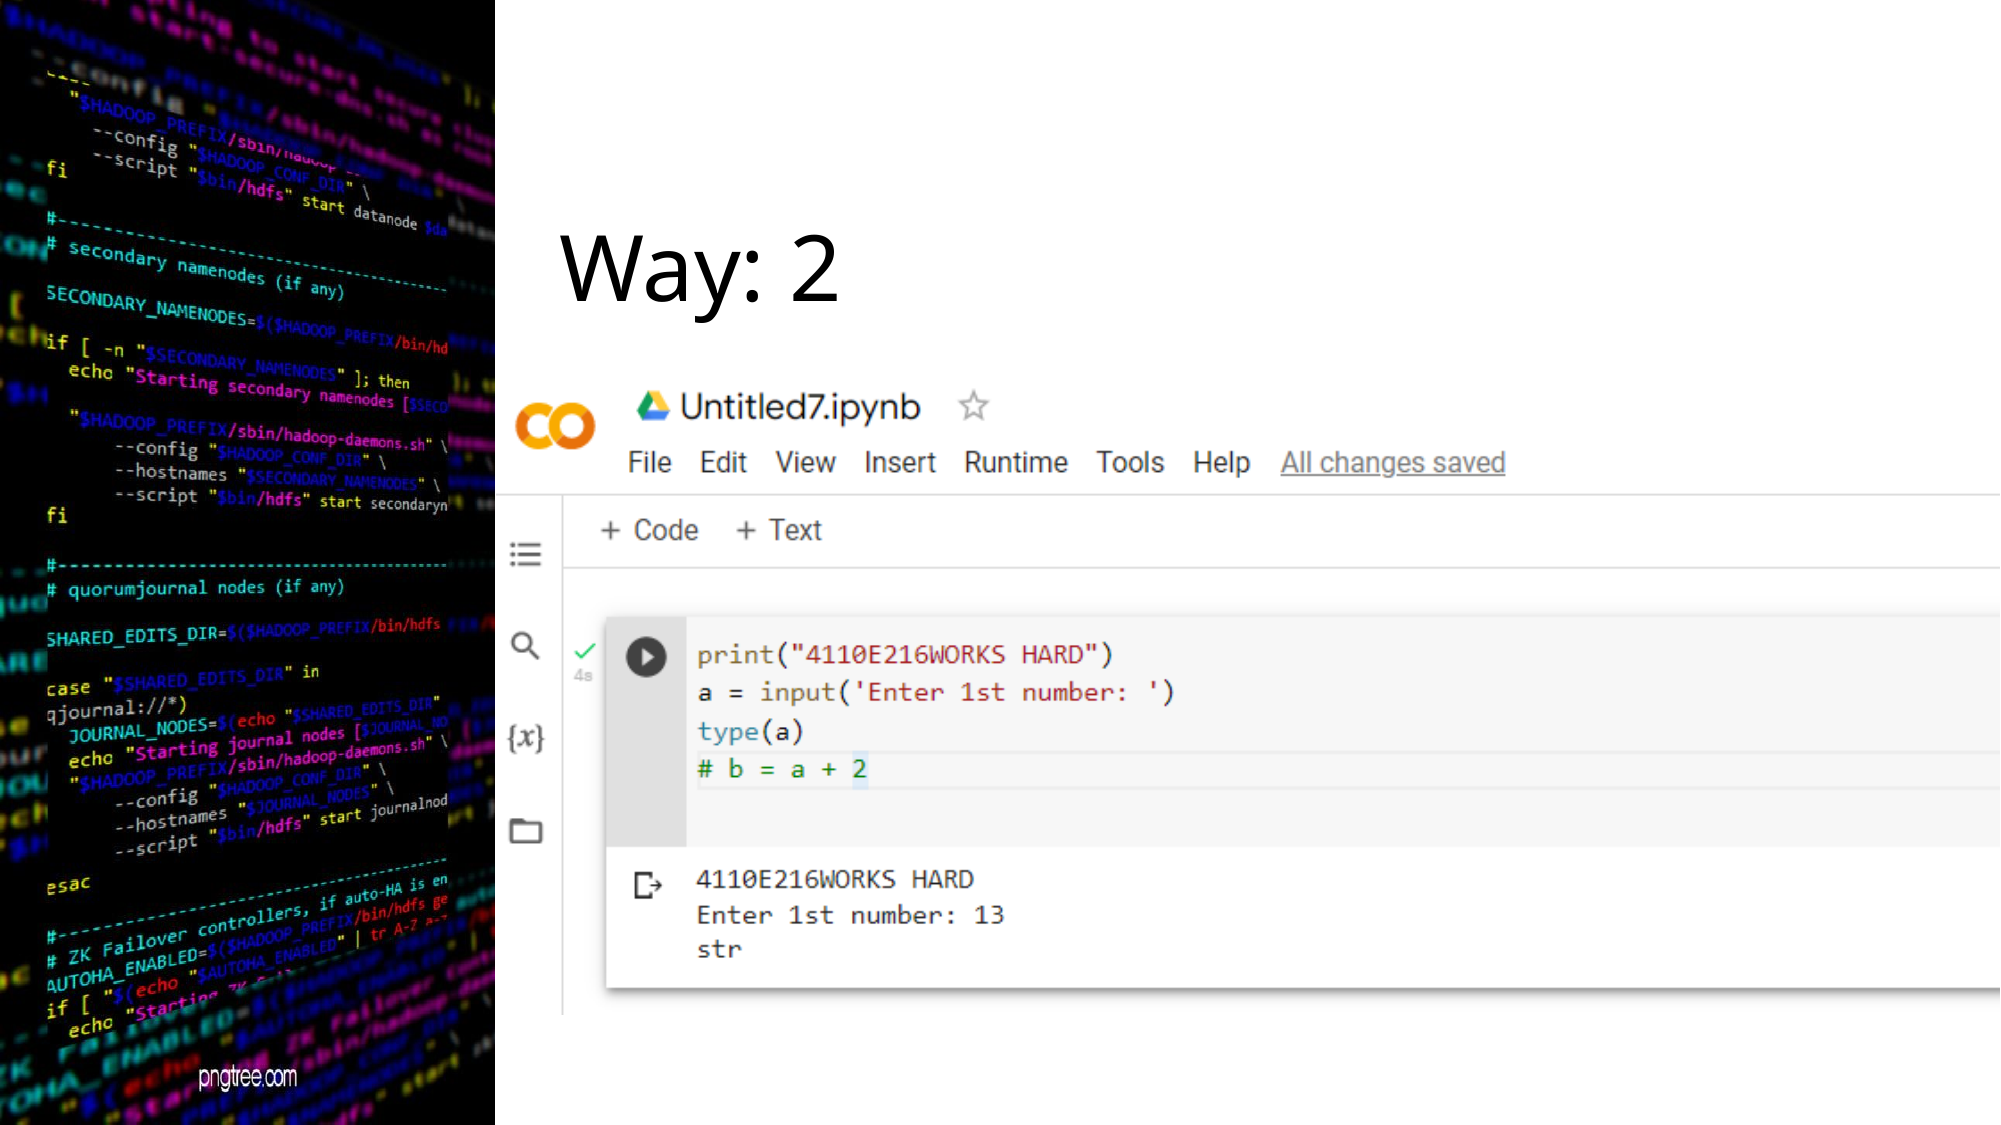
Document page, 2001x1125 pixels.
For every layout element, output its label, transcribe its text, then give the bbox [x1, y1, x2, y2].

title Way: 2 [496, 162, 901, 380]
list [496, 380, 2000, 1015]
picture [0, 0, 495, 1125]
